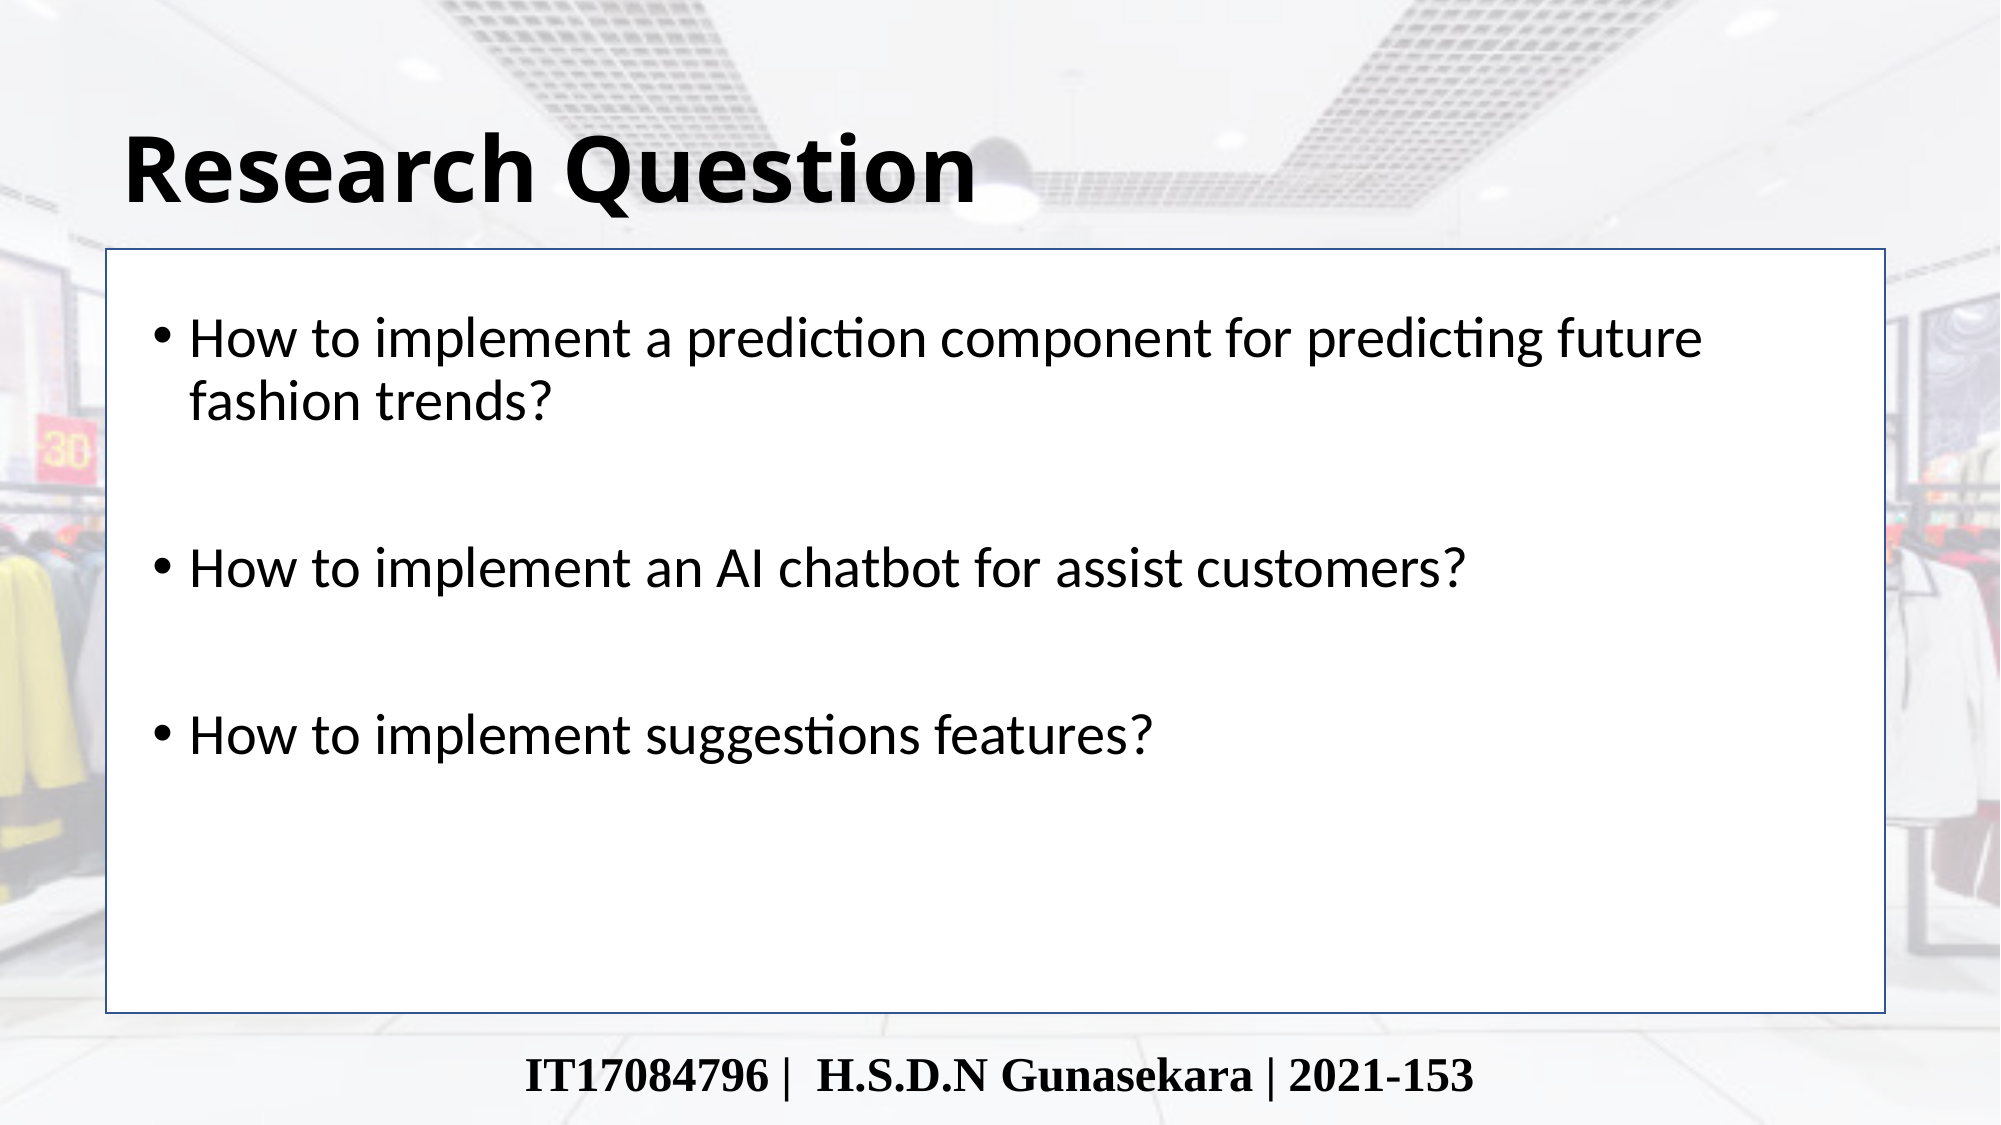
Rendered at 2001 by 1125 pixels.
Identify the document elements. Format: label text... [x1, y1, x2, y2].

title Research Question [106, 115, 1832, 248]
list How to implement a prediction component for predicting future fashion trends? How to implement an AI chatbot for assist customers? How to implement suggestions features? [137, 299, 1863, 1014]
text_box IT17084796 | H.S.D.N Gunasekara | 2021-153 [0, 1042, 2000, 1110]
text_box [105, 248, 1886, 1014]
